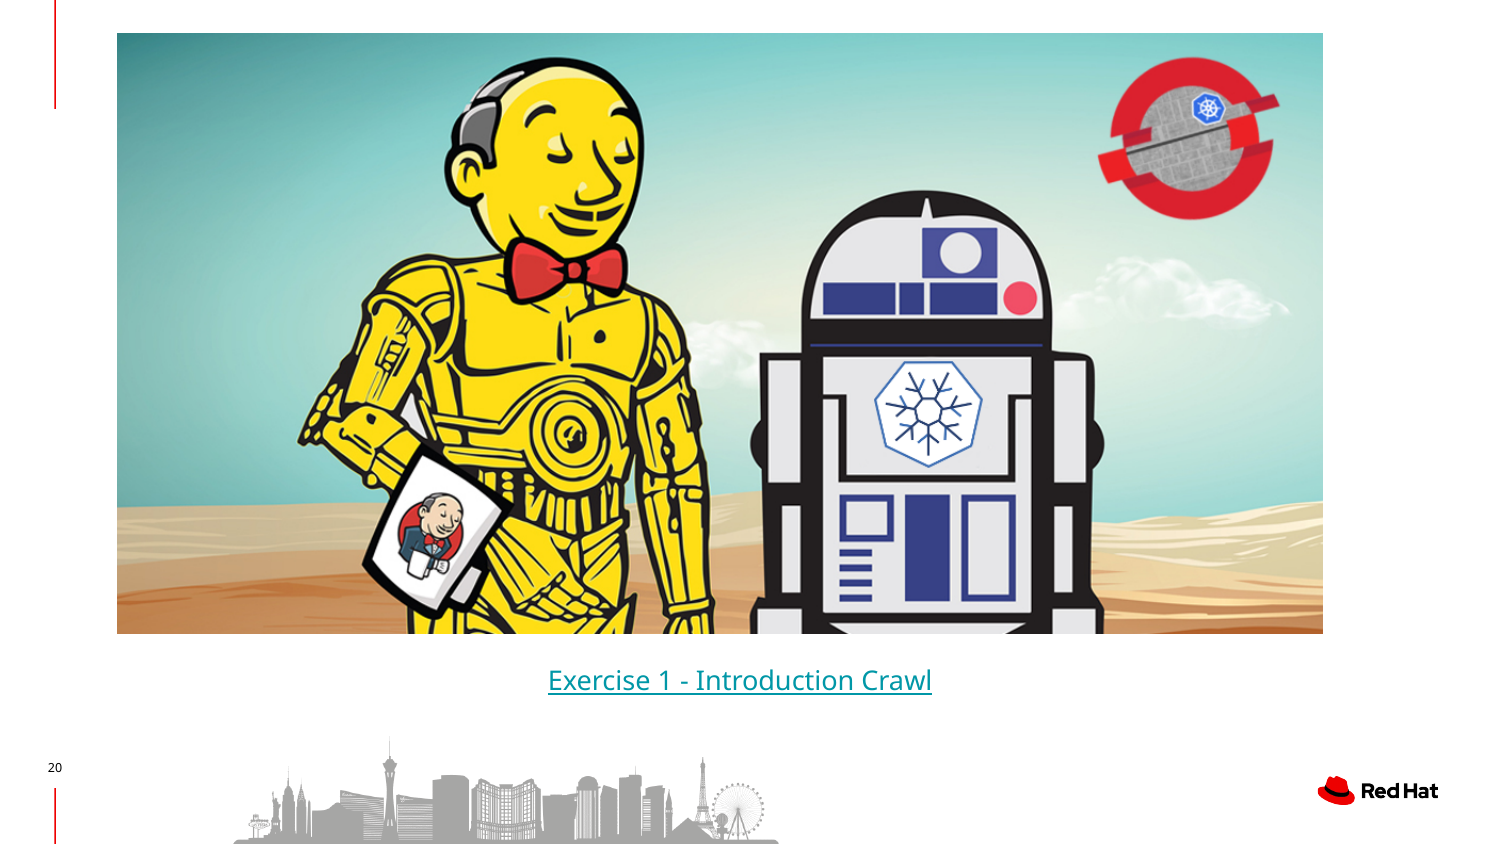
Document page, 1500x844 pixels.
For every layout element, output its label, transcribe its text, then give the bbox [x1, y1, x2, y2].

text_box Exercise 1 - Introduction Crawl [532, 643, 1089, 746]
slide_number ‹#› [10, 759, 101, 777]
picture [117, 33, 1323, 635]
picture [1317, 776, 1438, 805]
